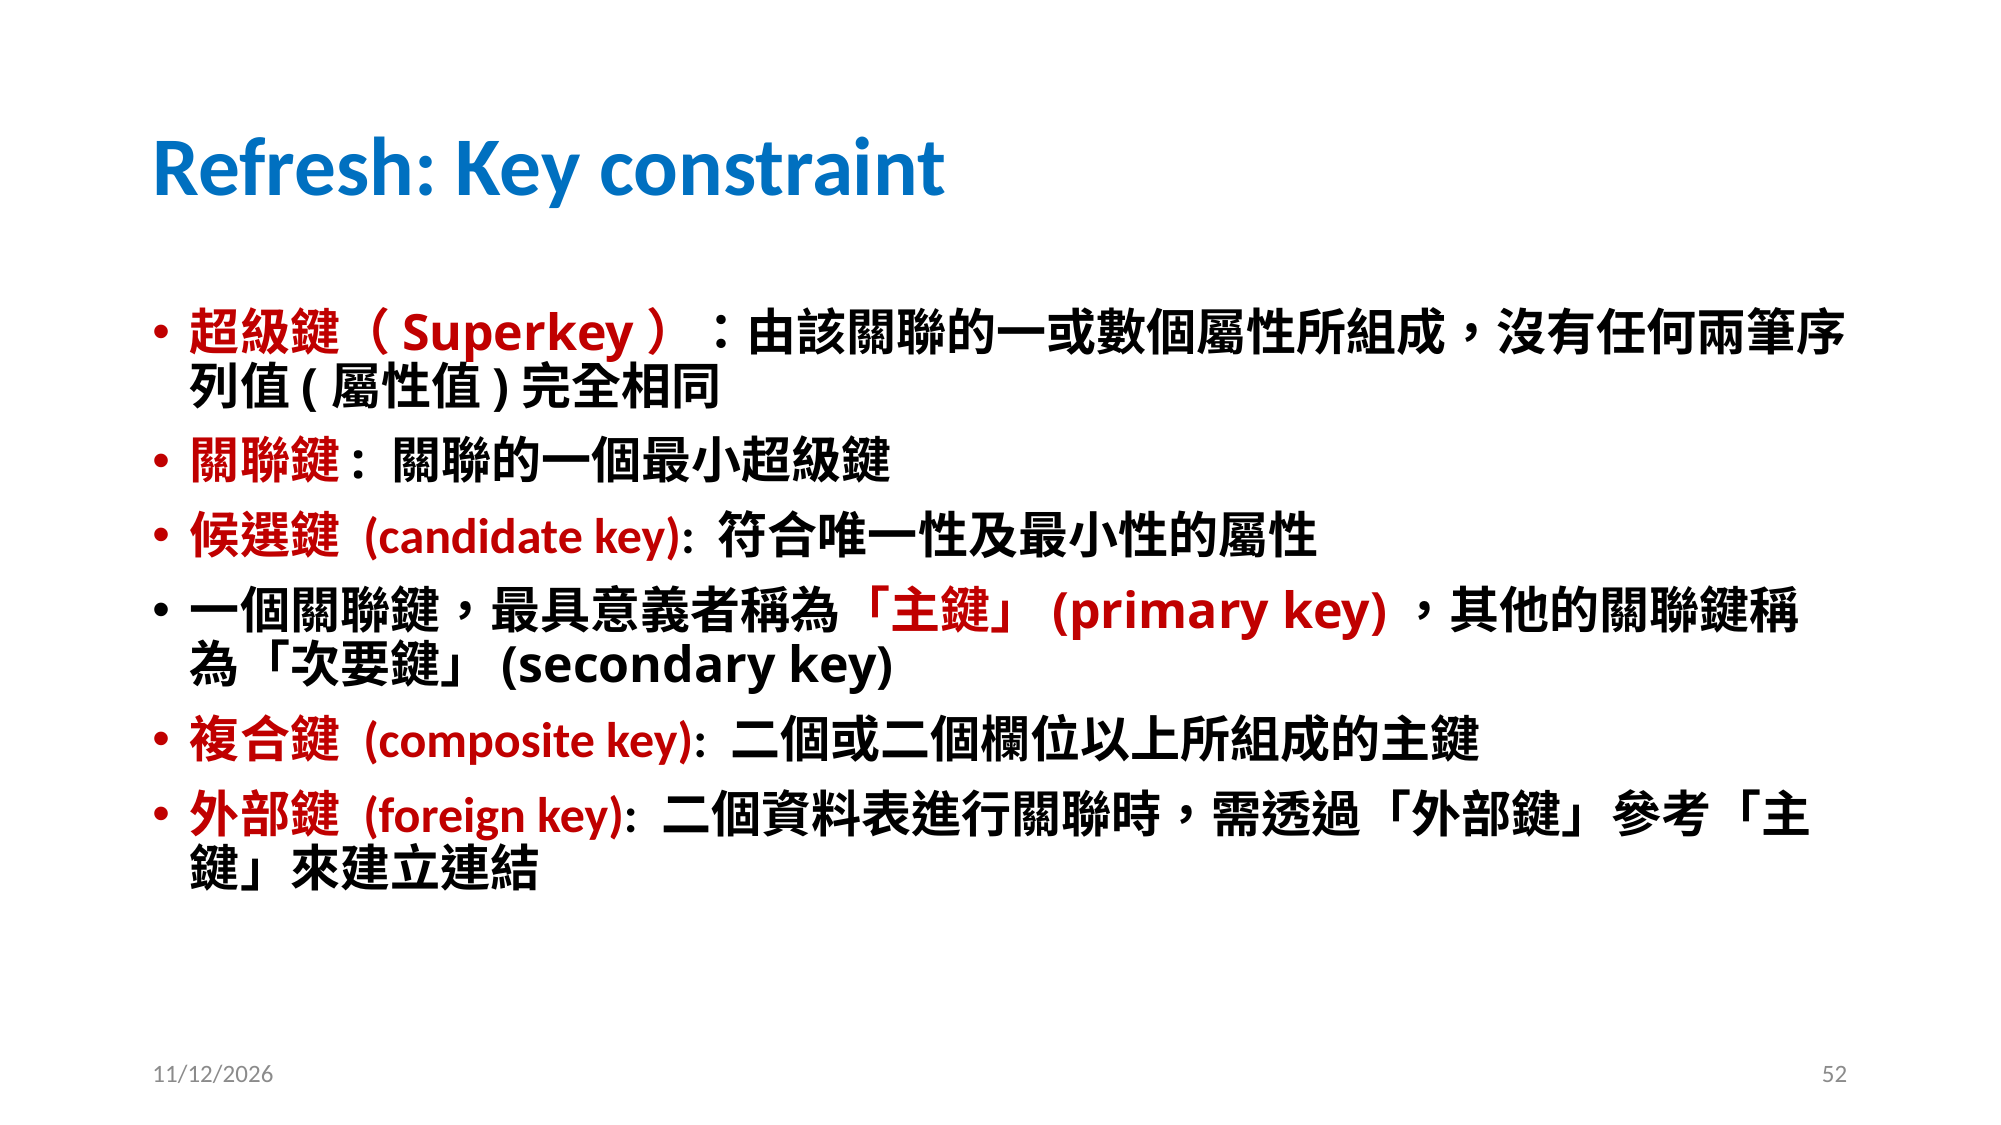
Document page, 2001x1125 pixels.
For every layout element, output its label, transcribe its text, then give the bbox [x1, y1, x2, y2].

list 超級鍵（Superkey）：由該關聯的一或數個屬性所組成，沒有任何兩筆序列值(屬性值)完全相同 關聯鍵: 關聯的一個最小超級鍵 候選鍵 (candidate key): 符合唯一性及最小性的屬性 一個關聯鍵，最具意義者稱為「主鍵」(primary key)，其他的關聯鍵稱為「次要鍵」(secondary key) 複合鍵 (composite key): 二個或二個欄位以上所組成的主鍵 外部鍵 (foreign key): 二個資料表進行關聯時，需透過「外部鍵」參考「主鍵」來建立連結 [137, 299, 1863, 1014]
title Refresh: Key constraint [137, 59, 1863, 278]
slide_number 52 [1412, 1042, 1863, 1103]
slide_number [137, 1042, 588, 1103]
